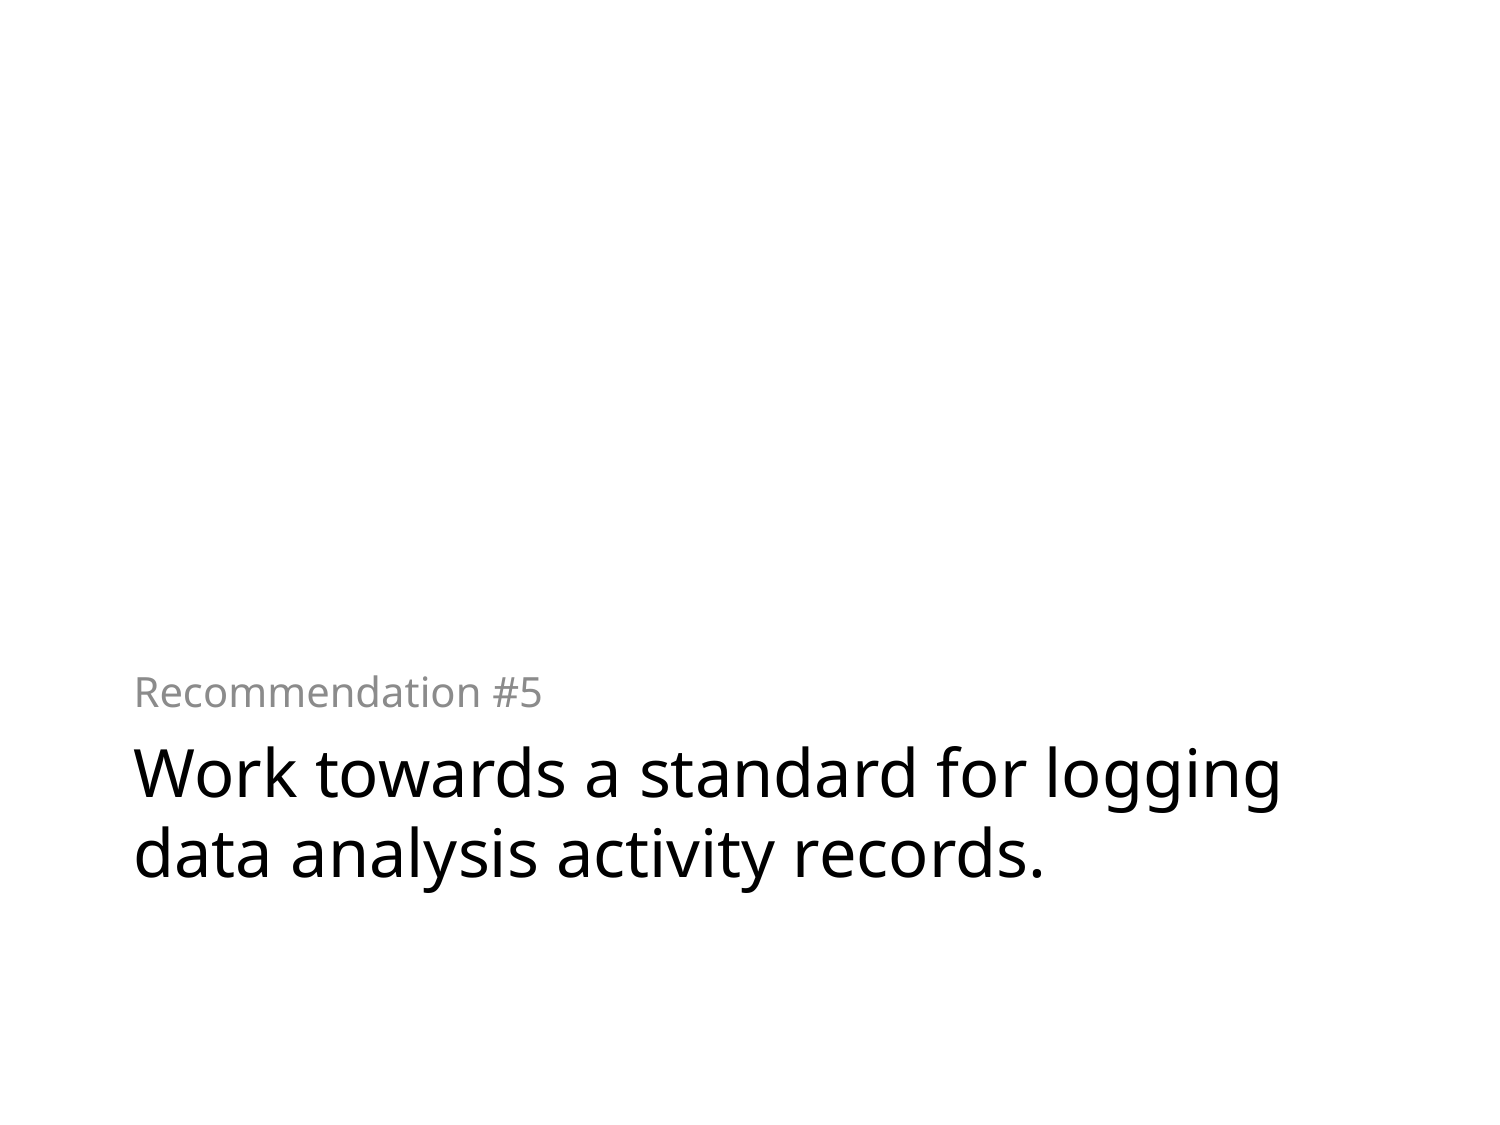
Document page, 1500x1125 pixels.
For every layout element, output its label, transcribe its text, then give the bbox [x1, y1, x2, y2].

list Recommendation #5 [118, 476, 1394, 723]
title Work towards a standard for logging data analysis activity records. [118, 723, 1394, 947]
